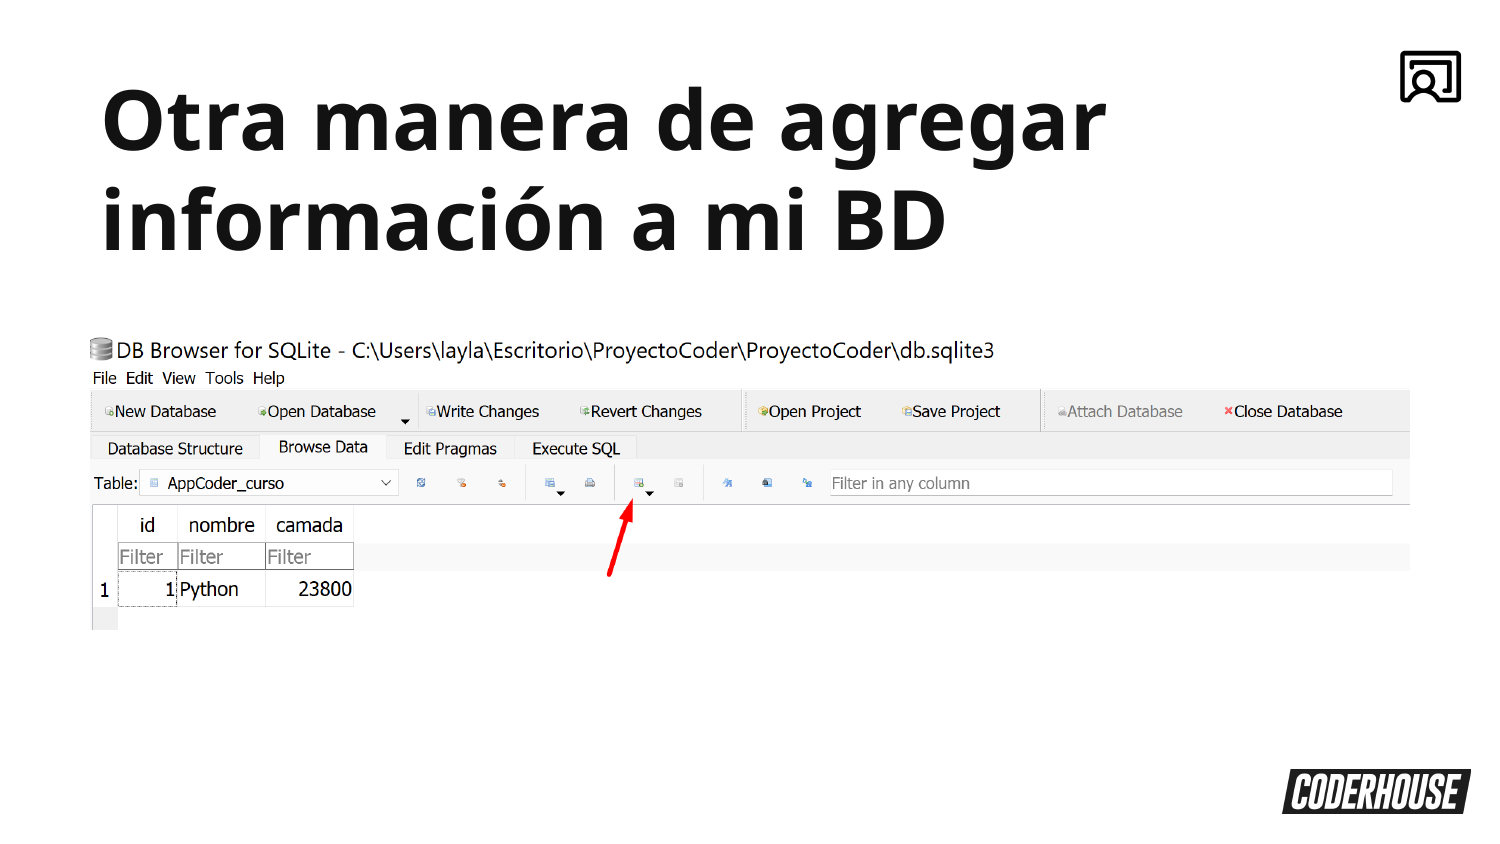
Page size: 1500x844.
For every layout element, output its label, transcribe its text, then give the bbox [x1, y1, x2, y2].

picture [1281, 769, 1471, 814]
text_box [1369, 15, 1492, 138]
text_box Otra manera de agregar información a mi BD [85, 52, 1369, 215]
picture [89, 332, 1410, 630]
